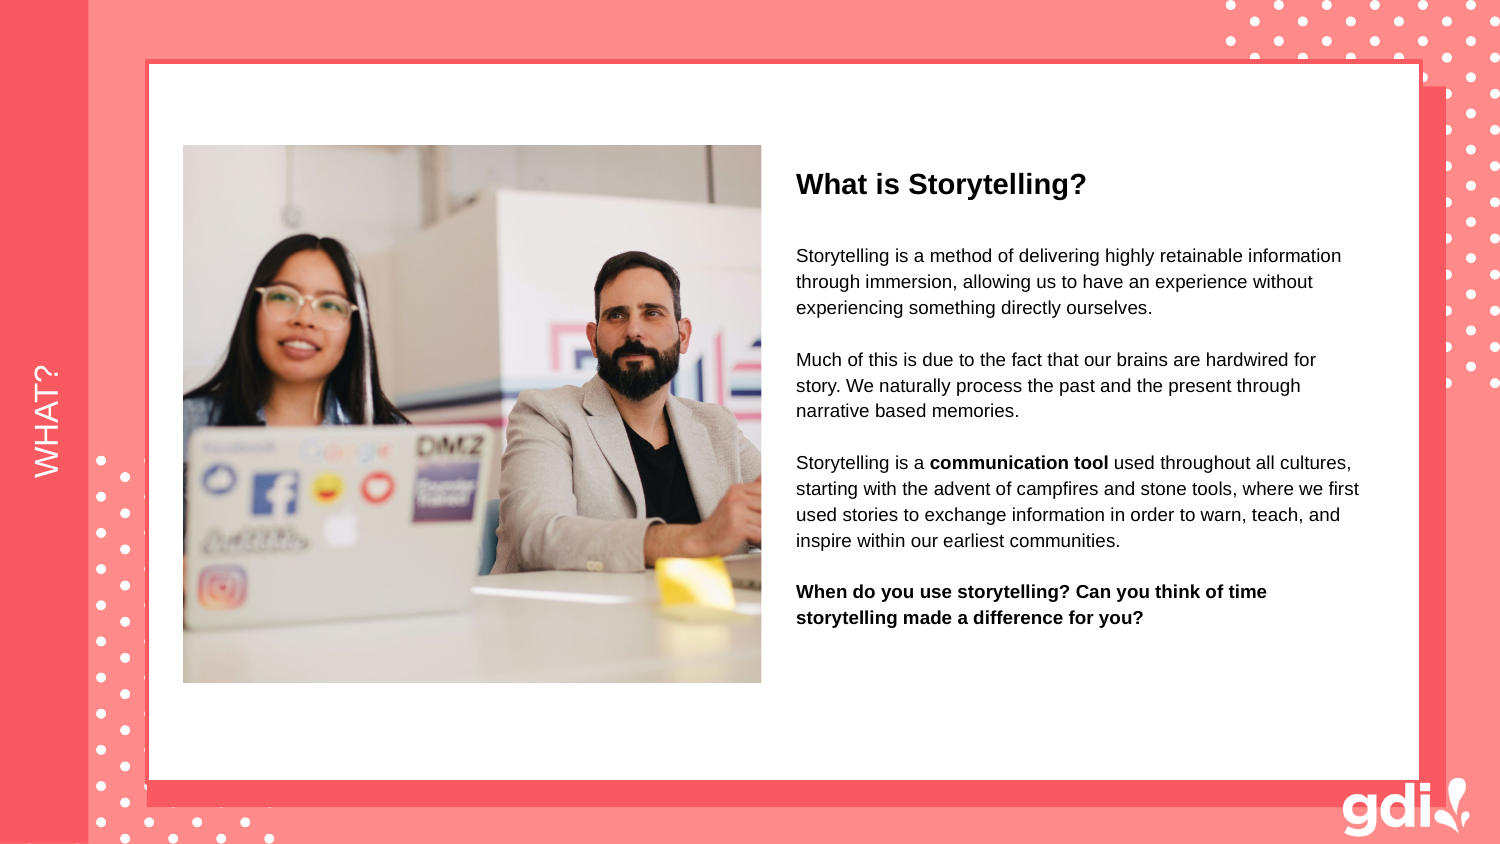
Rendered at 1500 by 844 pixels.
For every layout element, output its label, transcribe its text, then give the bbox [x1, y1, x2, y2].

subtitle What is Storytelling? Storytelling is a method of delivering highly retainable information through immersion, allowing us to have an experience without experiencing something directly ourselves. Much of this is due to the fact that our brains are hardwired for story. We naturally process the past and the present through narrative based memories. Storytelling is a communication tool used throughout all cultures, starting with the advent of campfires and stone tools, where we first used stories to exchange information in order to warn, teach, and inspire within our earliest communities. When do you use storytelling? Can you think of time storytelling made a difference for you? [781, 145, 1375, 664]
title WHAT? [17, 41, 72, 803]
picture [182, 145, 762, 684]
picture [1342, 777, 1471, 838]
